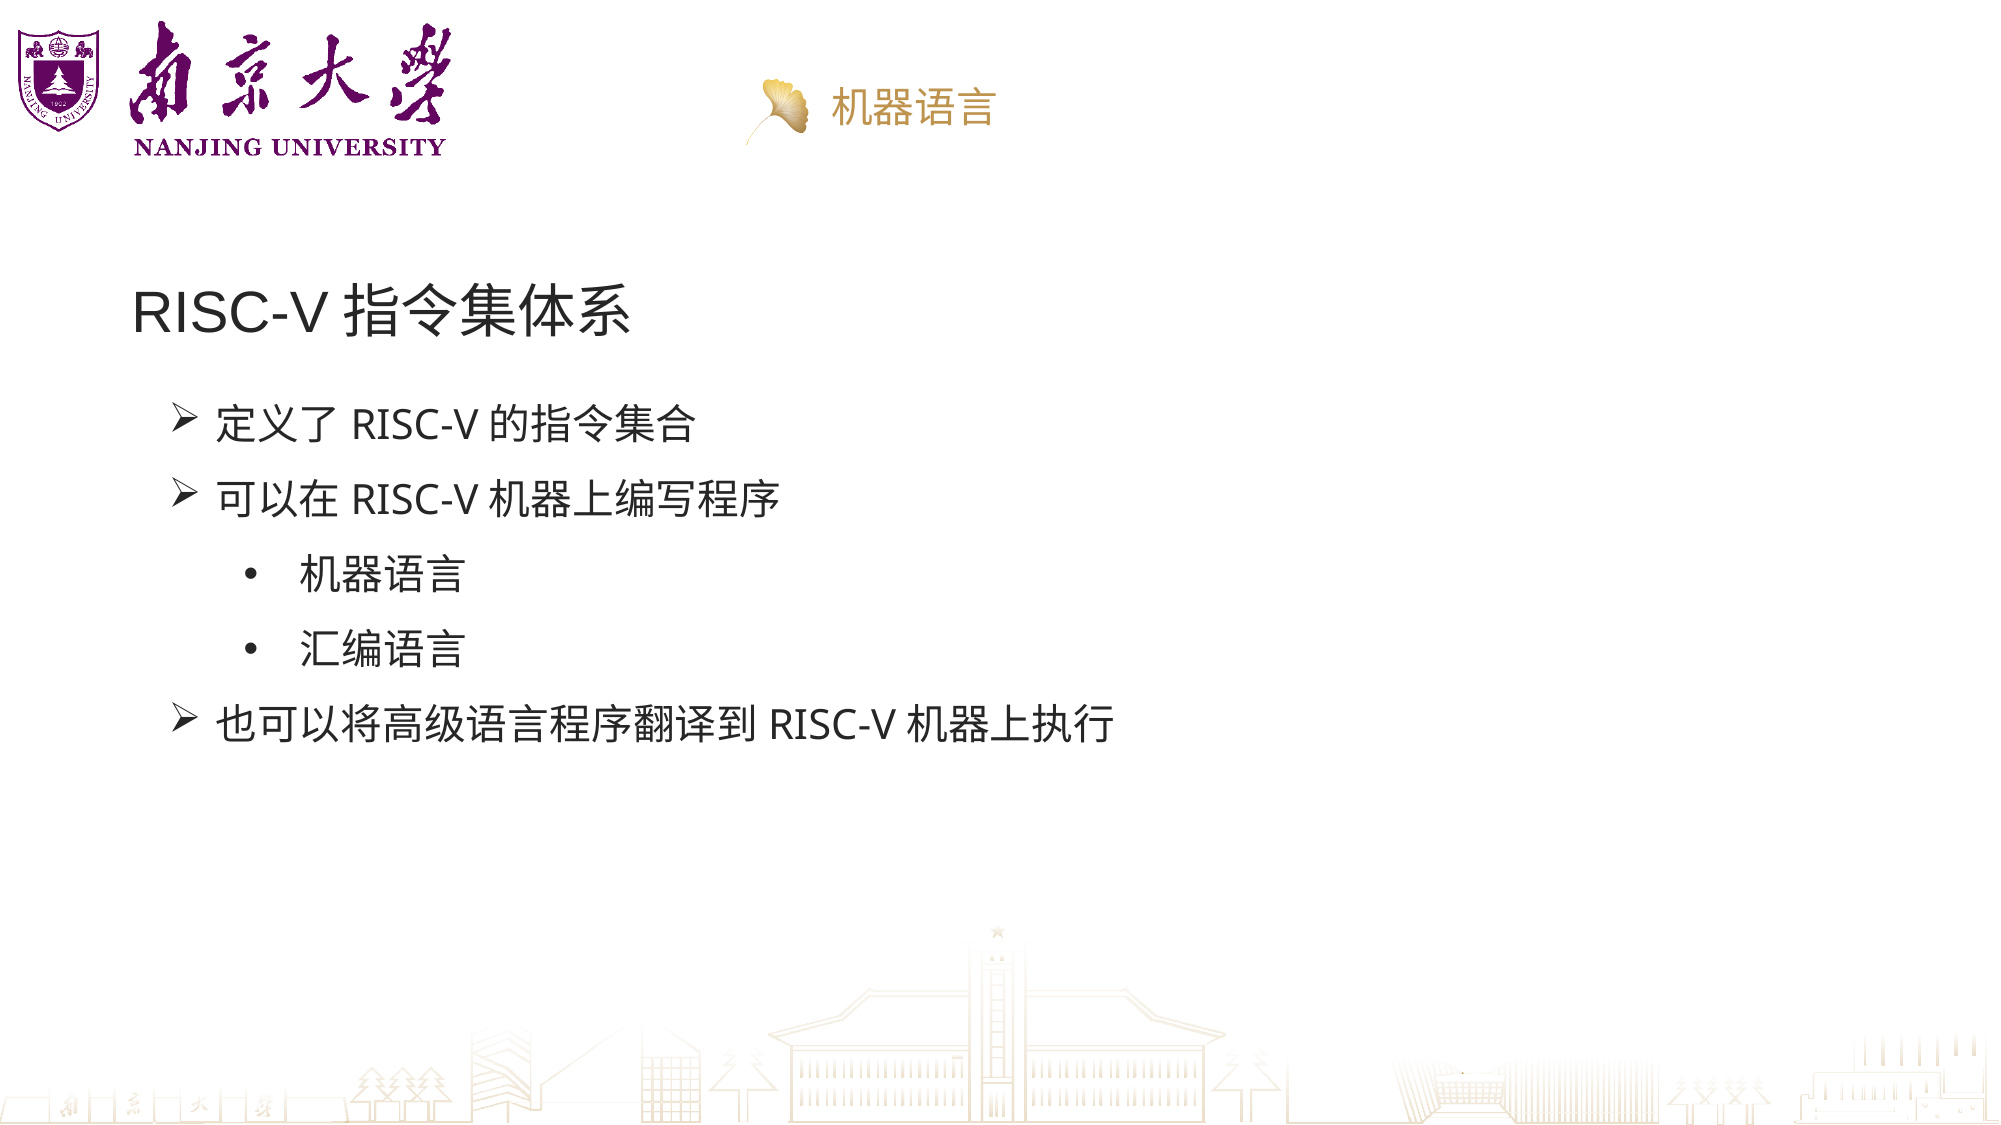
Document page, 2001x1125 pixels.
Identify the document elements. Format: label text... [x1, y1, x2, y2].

picture [731, 64, 830, 169]
picture [18, 21, 451, 160]
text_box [116, 249, 1843, 751]
text_box 机器语言 [816, 73, 1226, 139]
